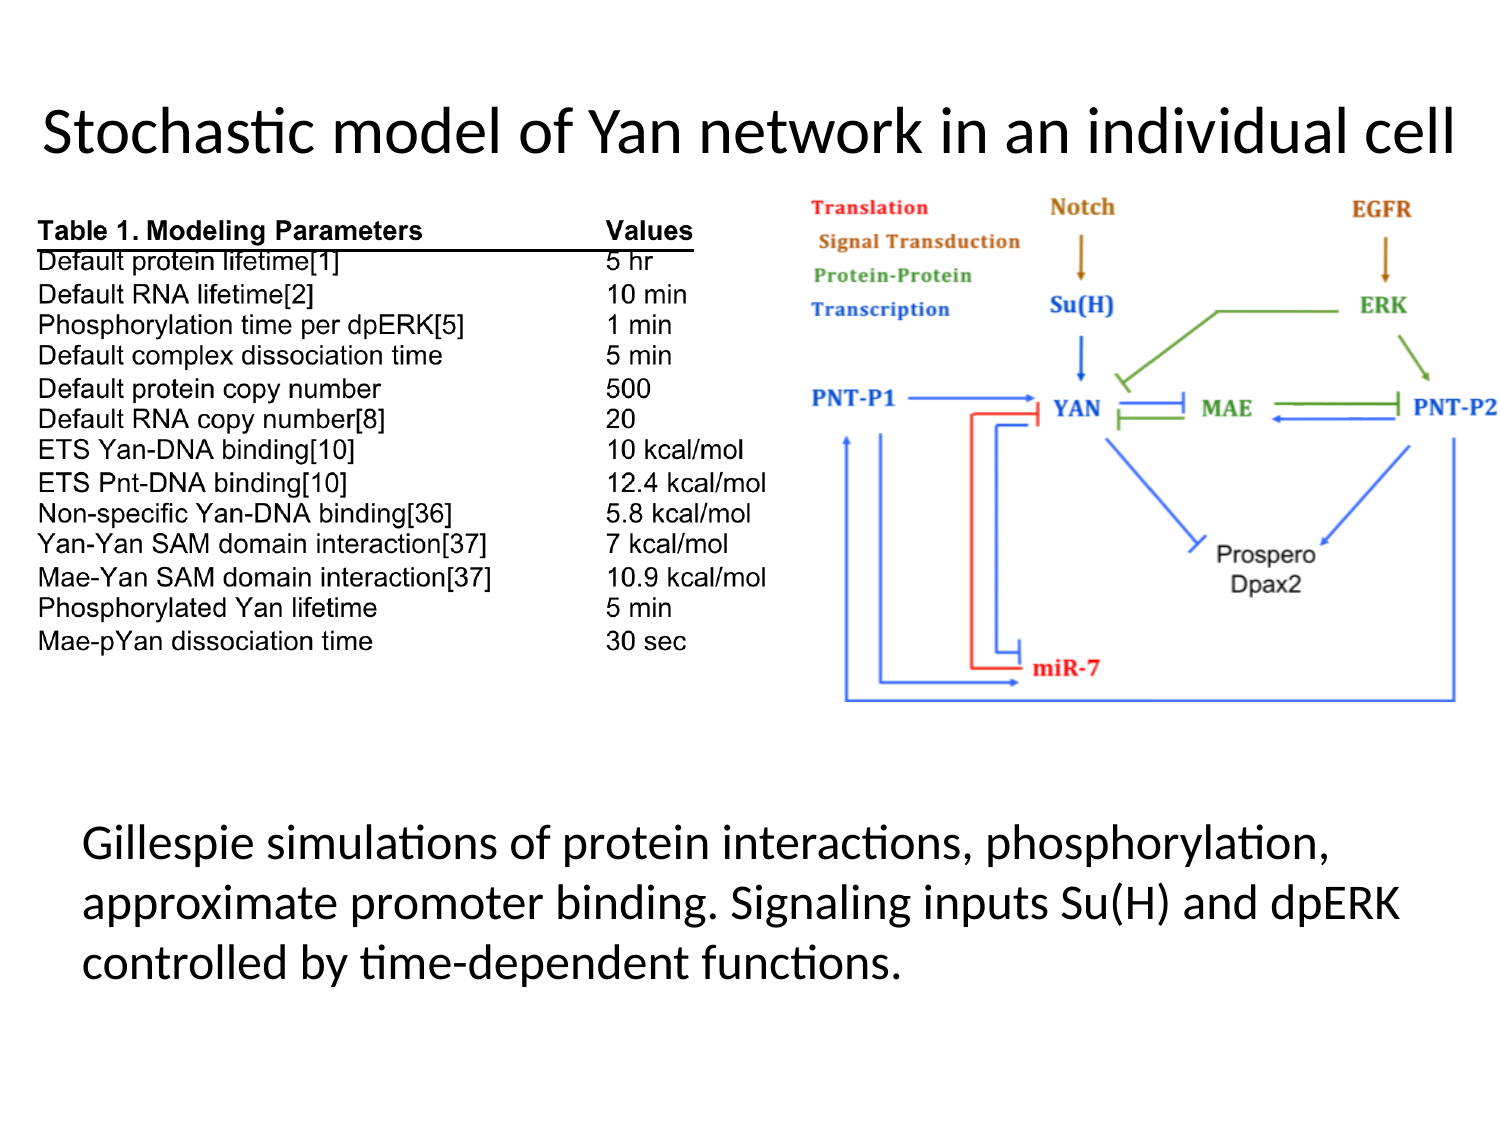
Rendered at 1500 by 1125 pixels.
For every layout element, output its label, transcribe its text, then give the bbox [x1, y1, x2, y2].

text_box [37, 214, 803, 656]
title Stochastic model of Yan network in an individual cell [0, 45, 1500, 209]
picture [808, 196, 1500, 703]
text_box Gillespie simulations of protein interactions, phosphorylation, approximate promoter binding. Signaling inputs Su(H) and dpERK controlled by time-dependent functions. [67, 801, 1447, 997]
